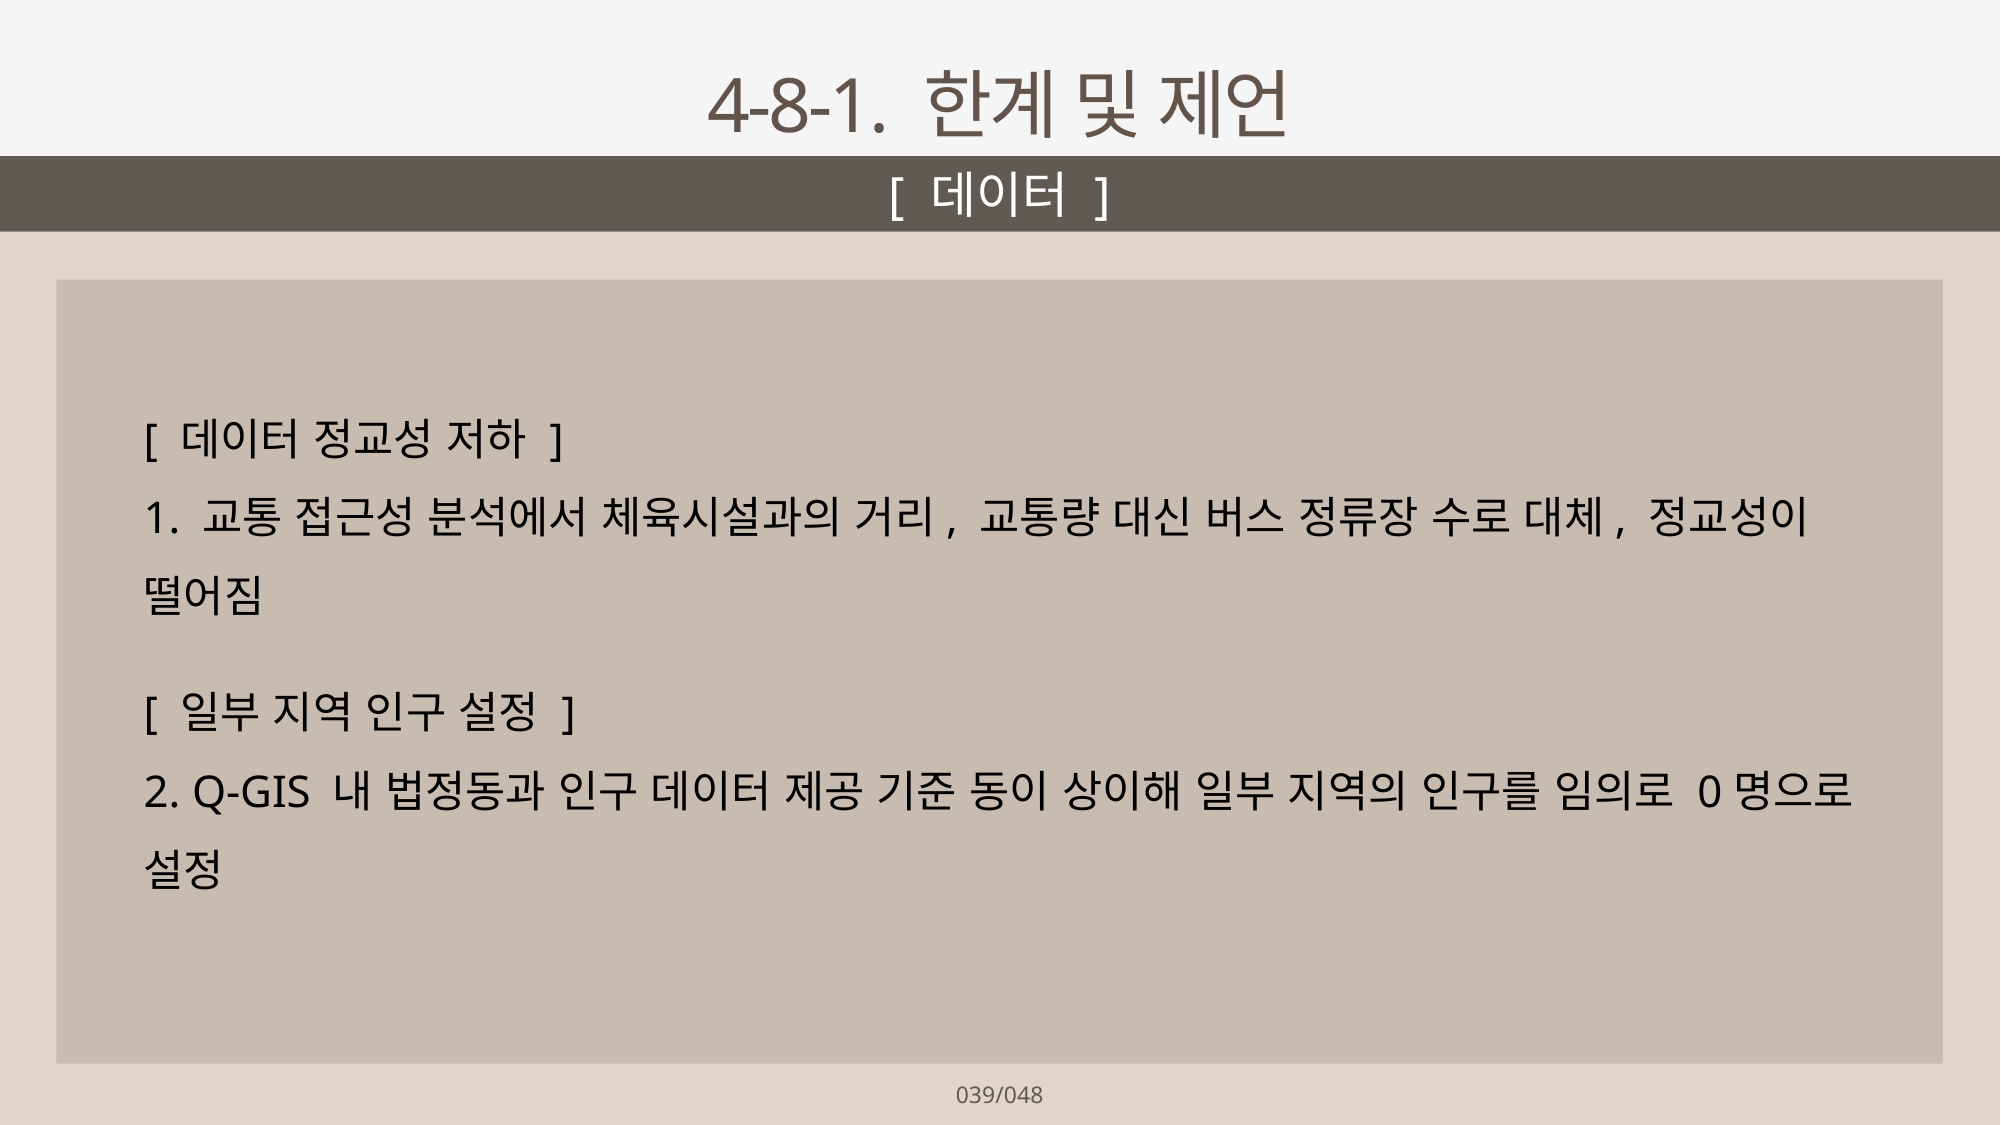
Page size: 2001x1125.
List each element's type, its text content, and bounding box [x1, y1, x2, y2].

text_box [ 데이터 정교성 저하 ] 1. 교통 접근성 분석에서 체육시설과의 거리, 교통량 대신 버스 정류장 수로 대체, 정교성이 떨어짐 [ 일부 지역 인구 설정 ] 2. Q-GIS 내 법정동과 인구 데이터 제공 기준 동이 상이해 일부 지역의 인구를 임의로 0명으로 설정 [128, 377, 1871, 903]
text_box [ 데이터 ] [41, 156, 1959, 231]
text_box [55, 279, 1944, 1065]
text_box 039/048 [941, 1073, 1059, 1116]
text_box 4-8-1. 한계 및 제언 [517, 50, 1483, 155]
text_box [0, 233, 2000, 1125]
text_box [0, 155, 2000, 233]
